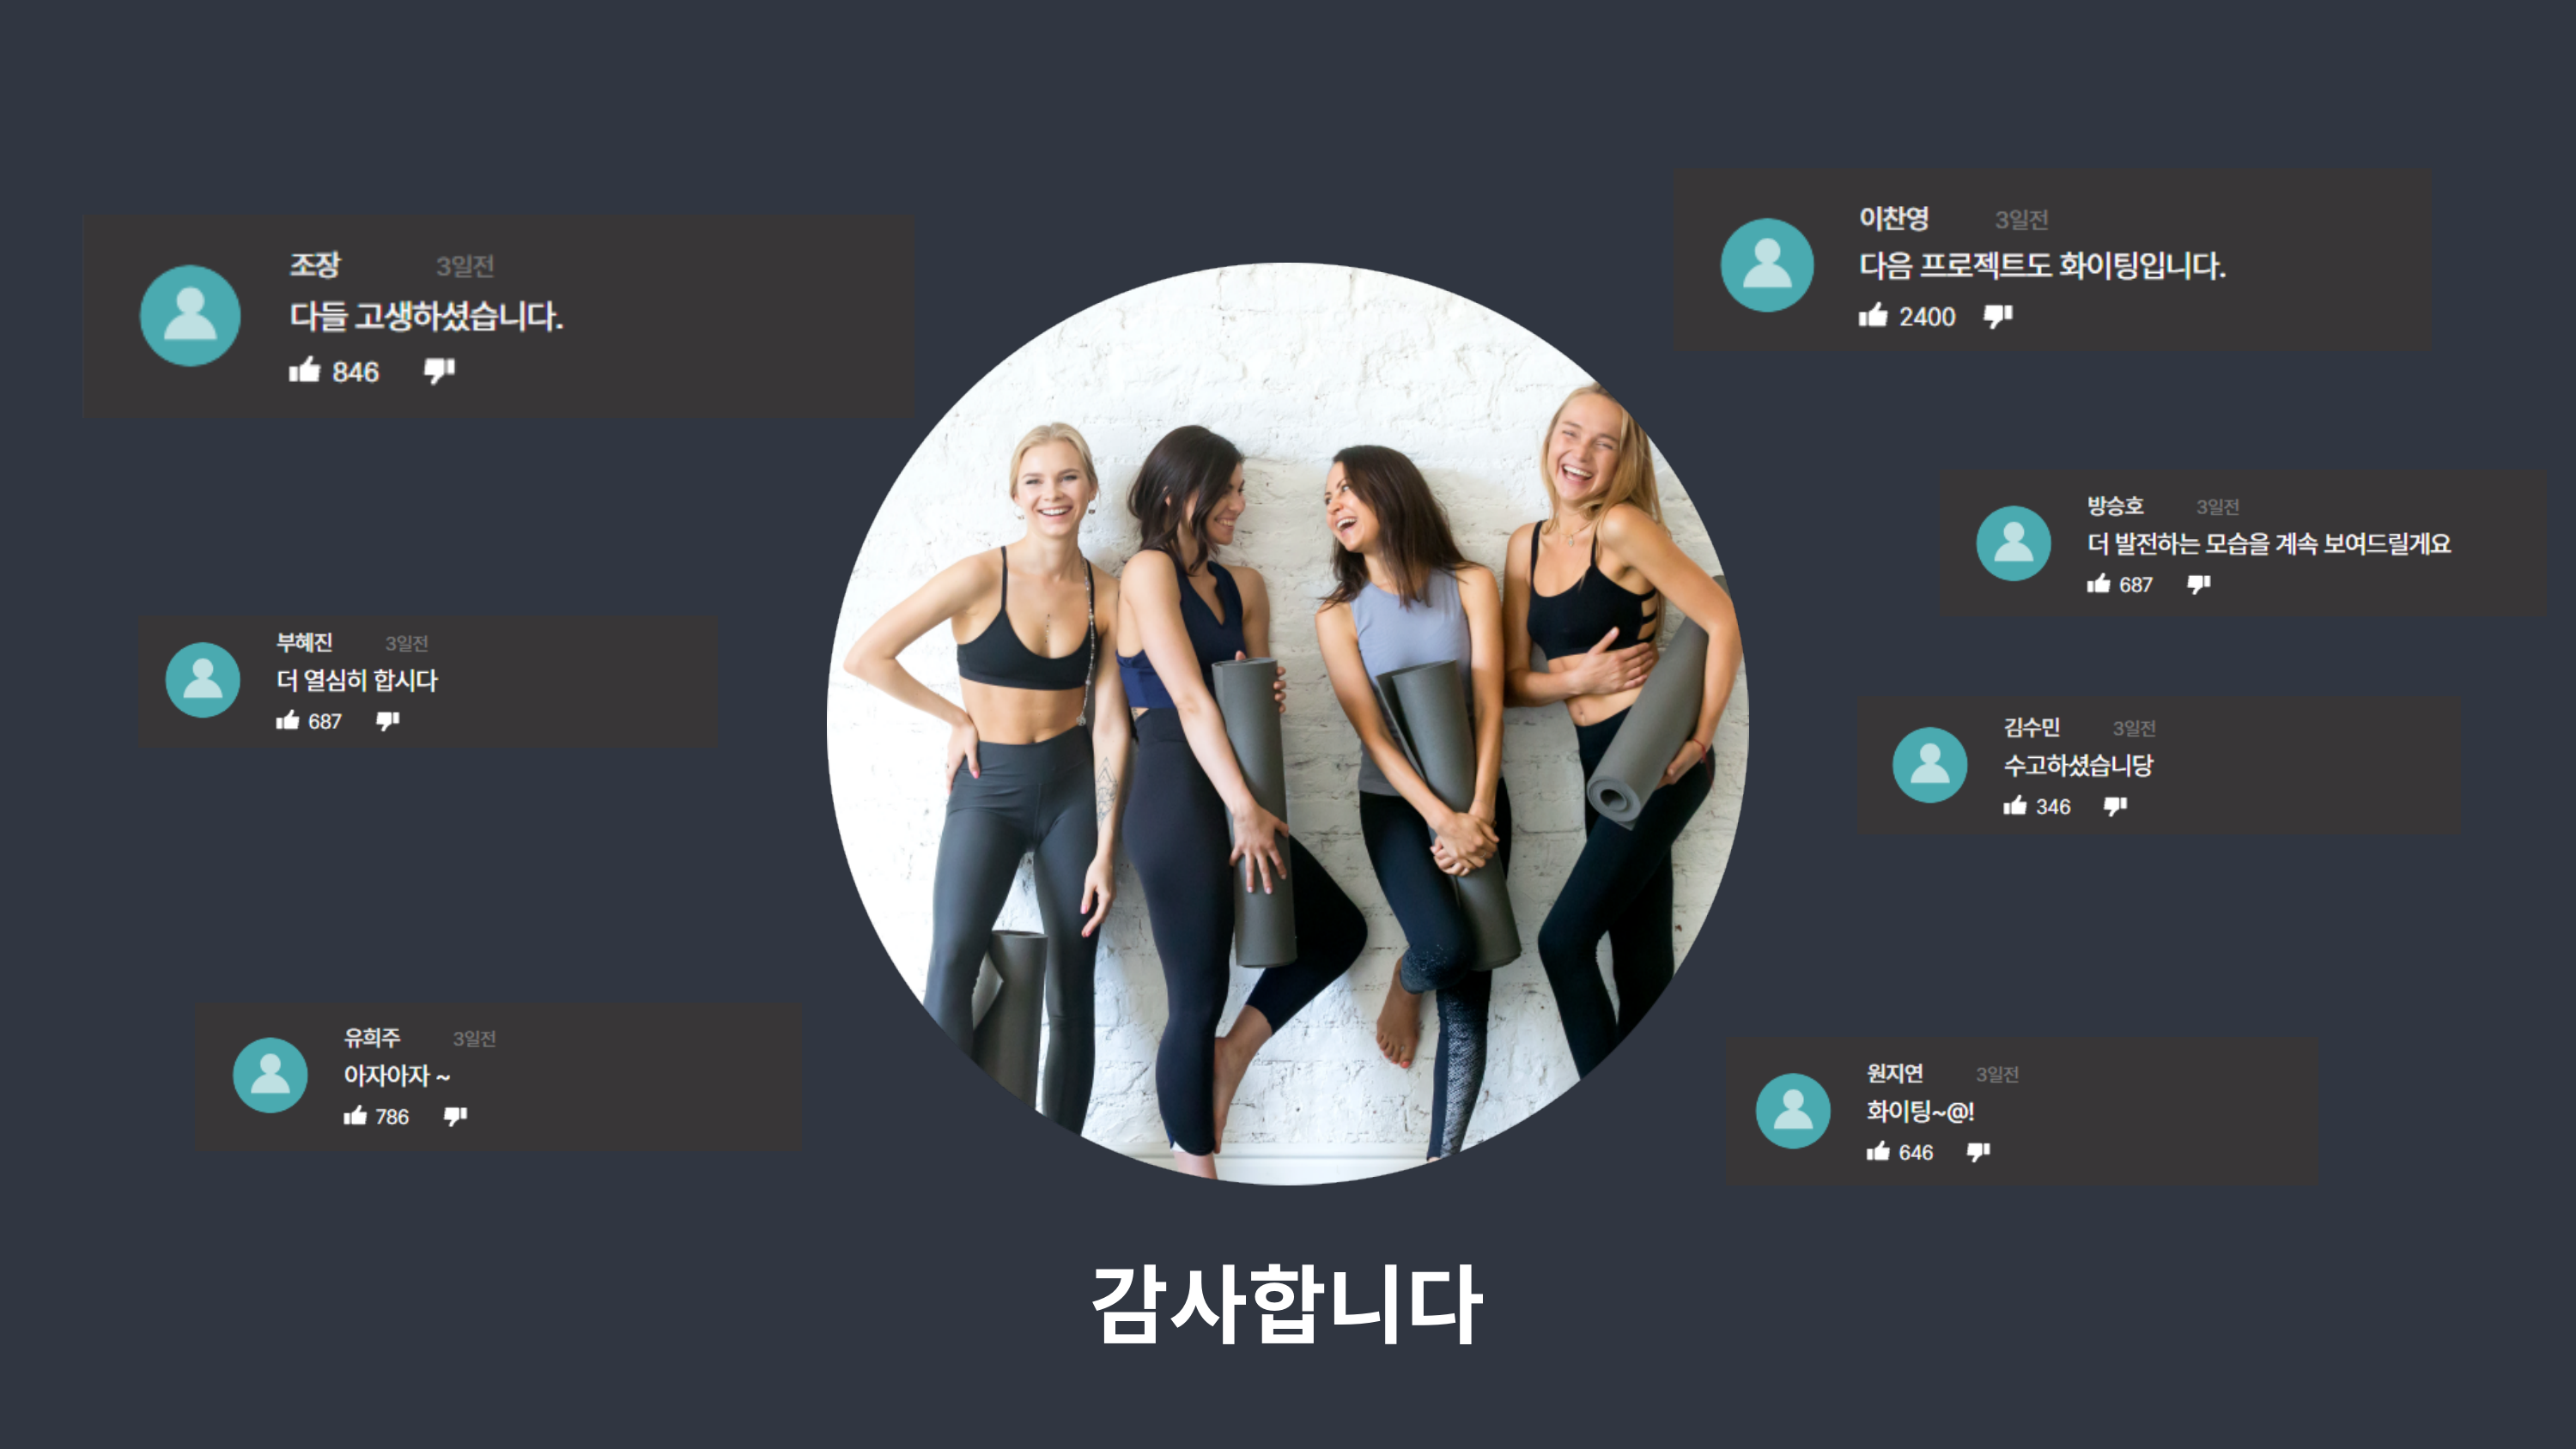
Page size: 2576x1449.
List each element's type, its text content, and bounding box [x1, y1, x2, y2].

text_box 감사합니다 [999, 1238, 1576, 1367]
picture [137, 615, 719, 749]
picture [194, 1003, 802, 1151]
picture [82, 168, 2432, 1185]
picture [1940, 470, 2548, 616]
picture [1857, 696, 2461, 834]
